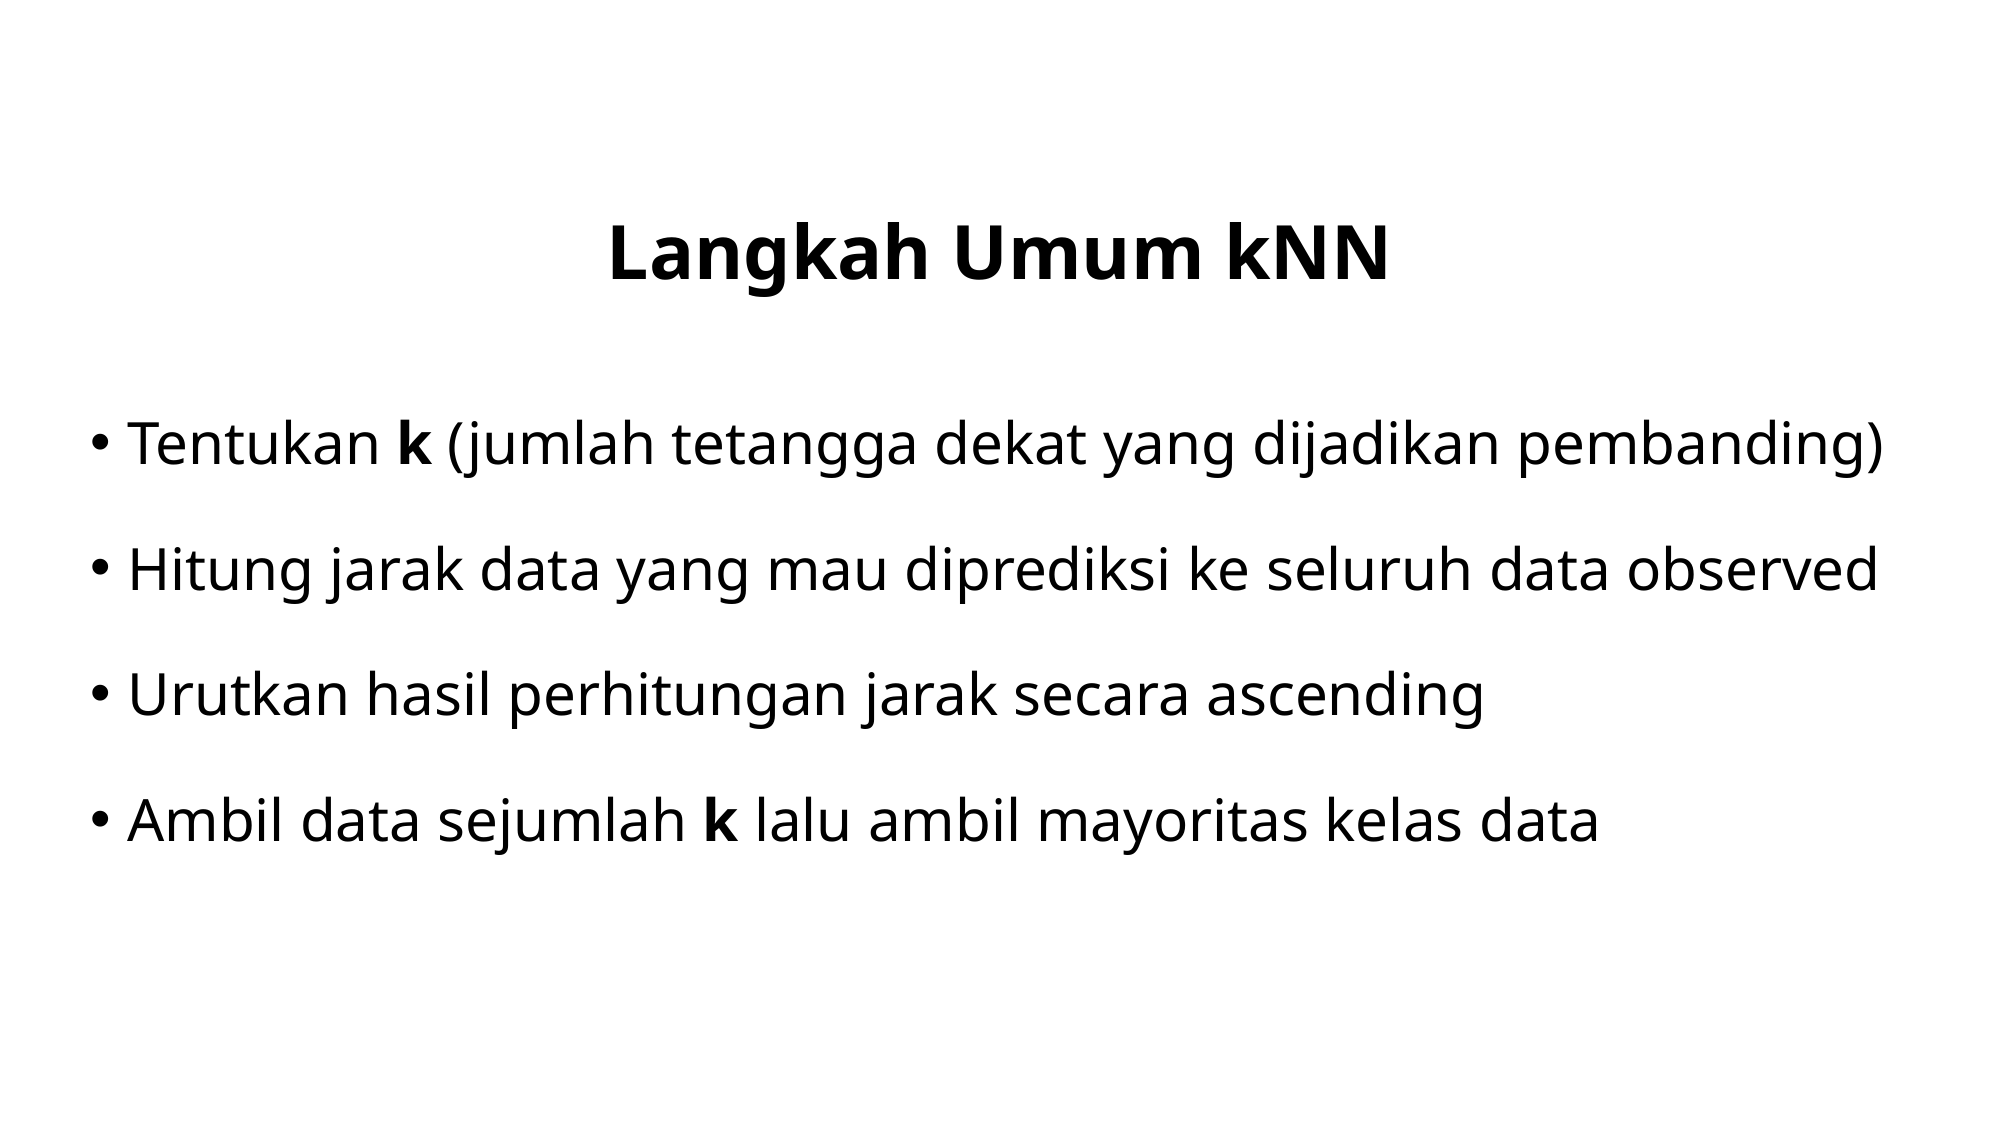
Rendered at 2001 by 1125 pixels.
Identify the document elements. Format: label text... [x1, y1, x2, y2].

text_box Langkah Umum kNN [591, 196, 1408, 302]
list Tentukan k (jumlah tetangga dekat yang dijadikan pembanding) Hitung jarak data yang mau diprediksi ke seluruh data observed Urutkan hasil perhitungan jarak secara ascending Ambil data sejumlah k lalu ambil mayoritas kelas data [75, 363, 1908, 916]
